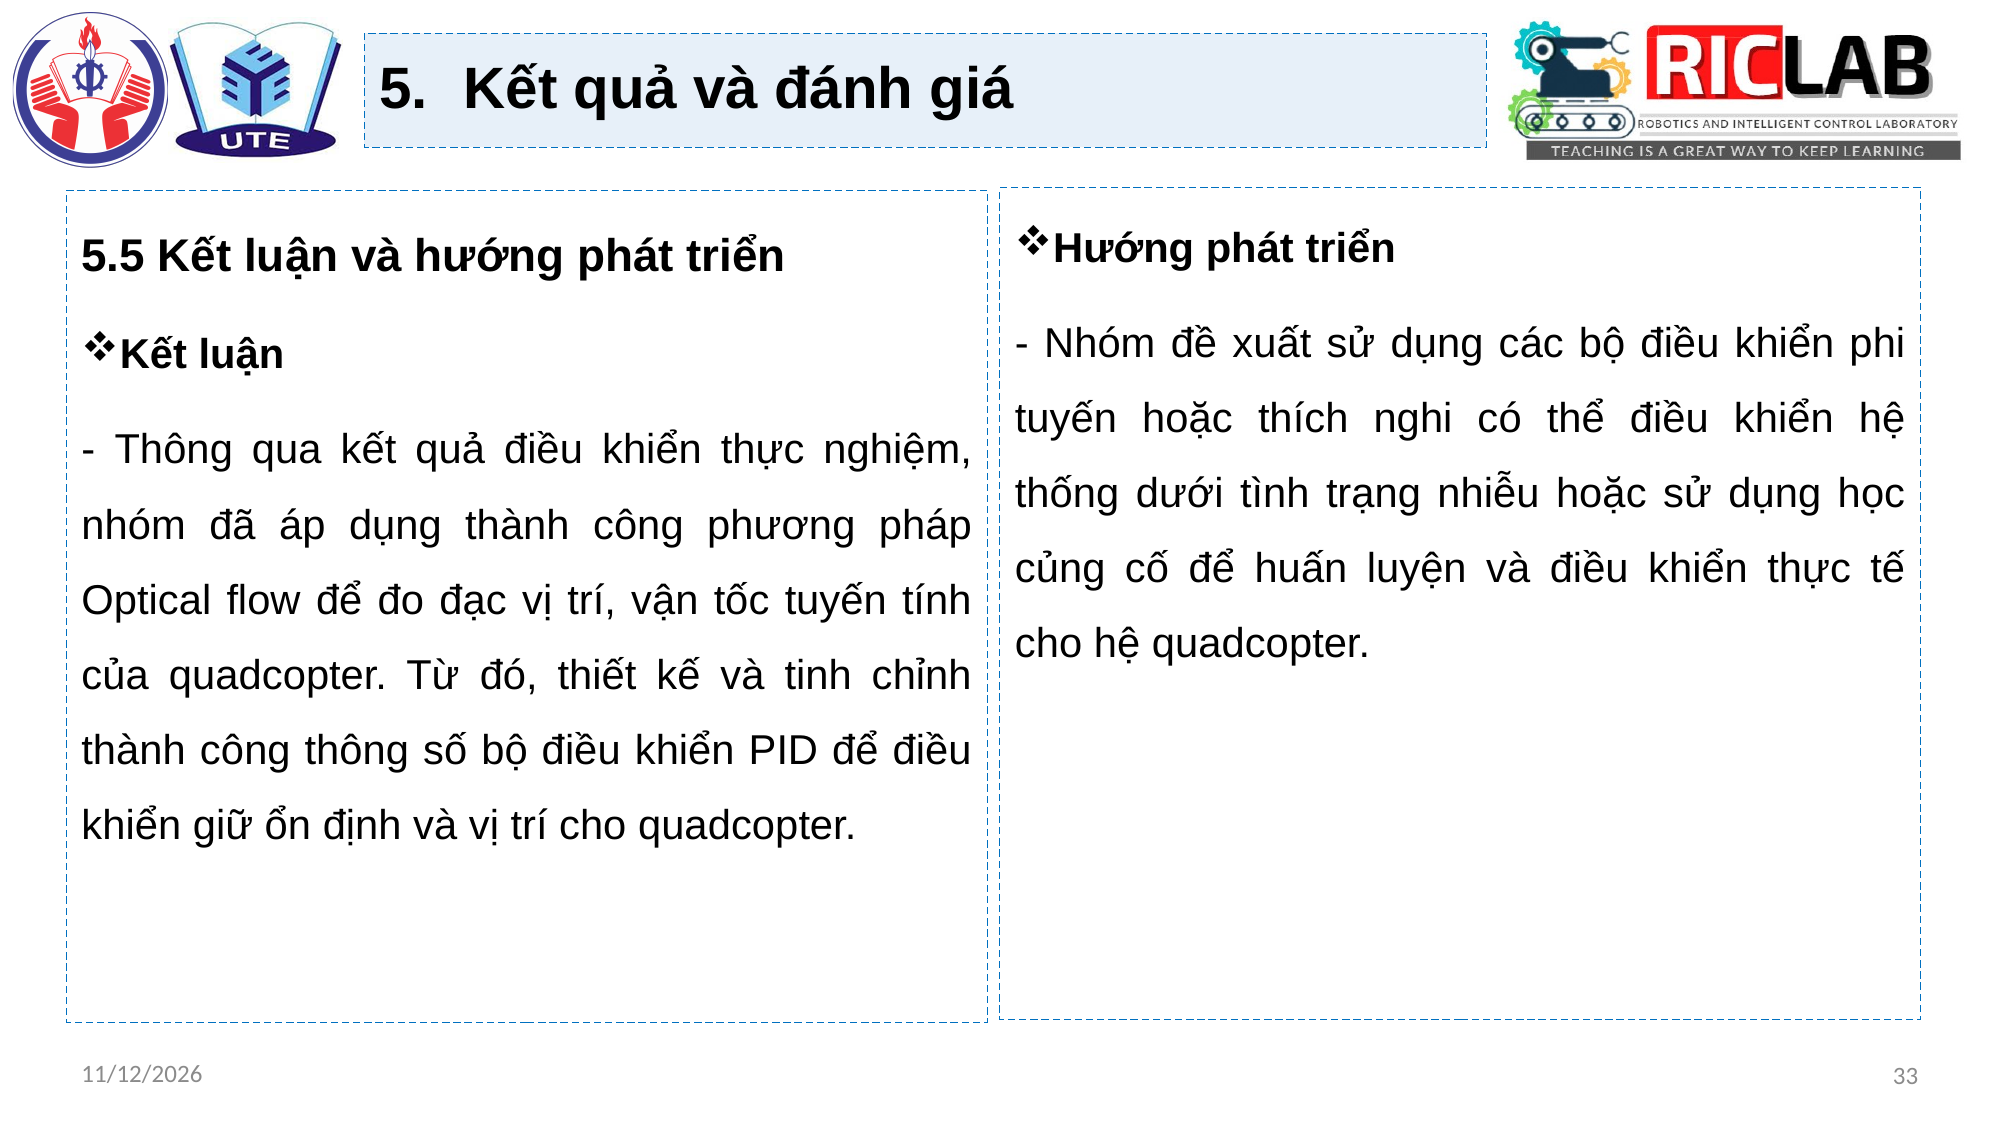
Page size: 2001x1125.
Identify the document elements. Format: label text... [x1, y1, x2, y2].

list 5.5 Kết luận và hướng phát triển Kết luận - Thông qua kết quả điều khiển thực nghiệm, nhóm đã áp dụng thành công phương pháp Optical flow để đo đạc vị trí, vận tốc tuyến tính của quadcopter. Từ đó, thiết kế và tinh chỉnh thành công thông số bộ điều khiển PID để điều khiển giữ ổn định và vị trí cho quadcopter. [66, 190, 988, 1023]
slide_number 33 [1437, 1044, 1934, 1105]
list Hướng phát triển - Nhóm đề xuất sử dụng các bộ điều khiển phi tuyến hoặc thích nghi có thể điều khiển hệ thống dưới tình trạng nhiễu hoặc sử dụng học củng cố để huấn luyện và điều khiển thực tế cho hệ quadcopter. [999, 187, 1921, 1020]
picture [1498, 17, 1970, 163]
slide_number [66, 1042, 563, 1103]
list Kết quả và đánh giá [364, 33, 1487, 148]
picture [12, 12, 343, 168]
